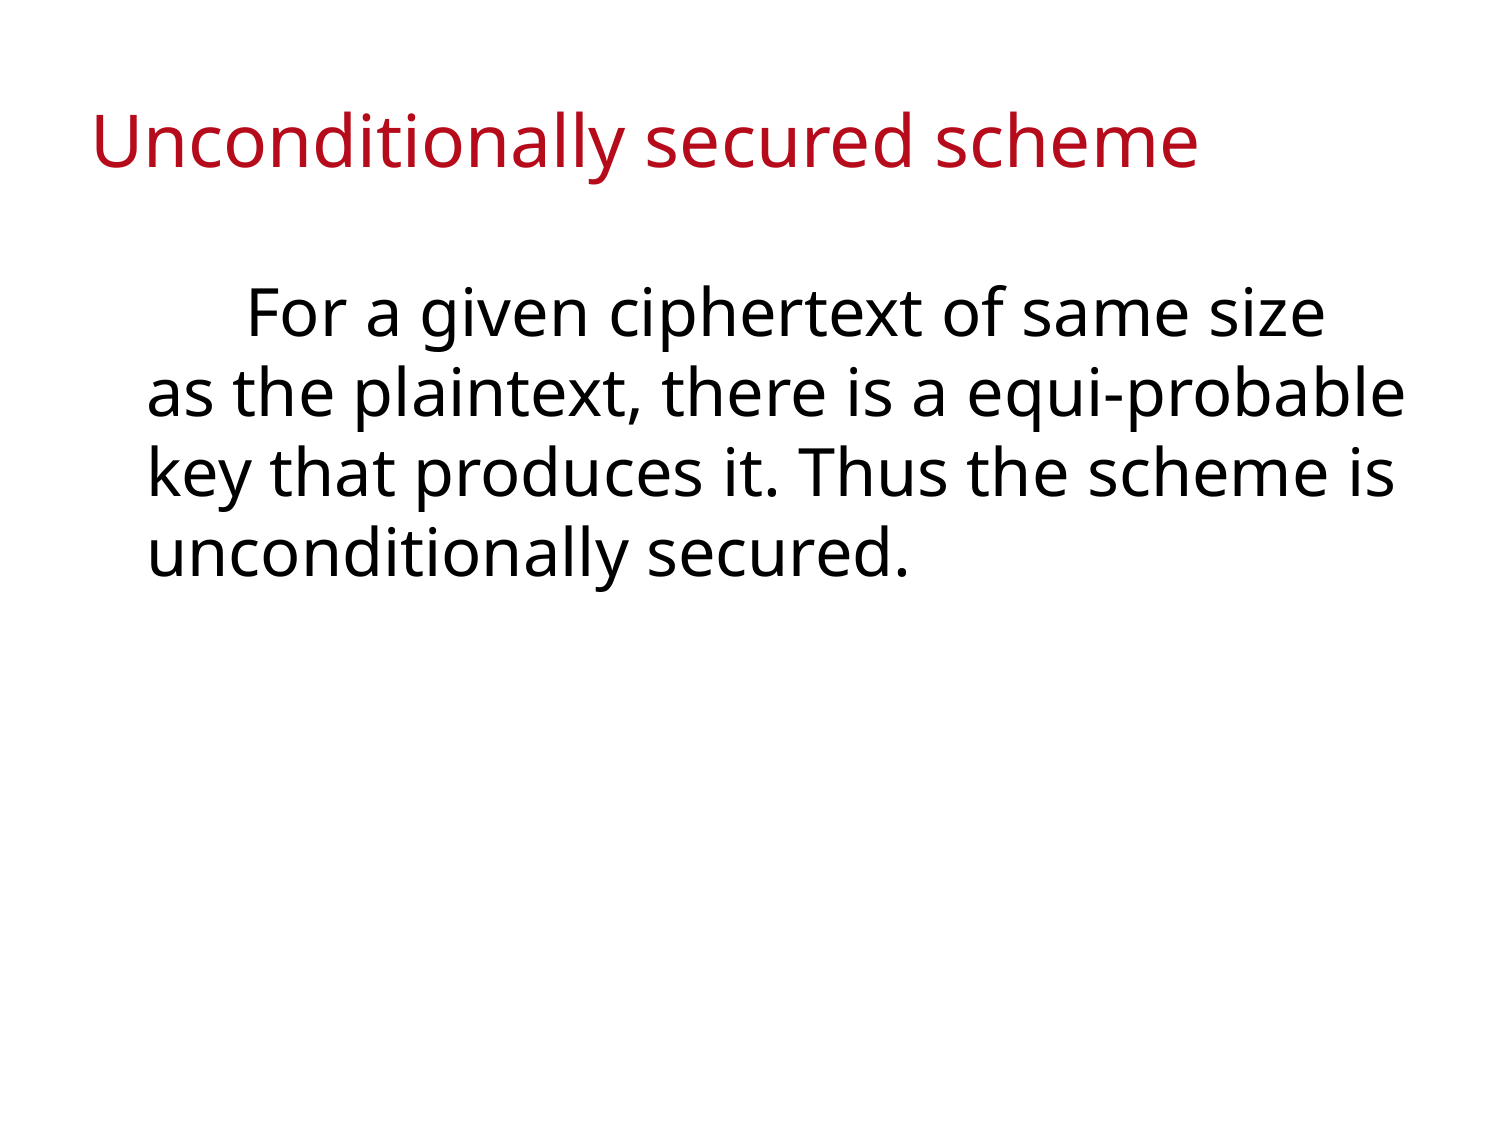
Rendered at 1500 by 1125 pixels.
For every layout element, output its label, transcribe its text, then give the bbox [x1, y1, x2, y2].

list For a given ciphertext of same size as the plaintext, there is a equi-probable key that produces it. Thus the scheme is unconditionally secured. [75, 262, 1425, 1005]
title Unconditionally secured scheme [75, 45, 1425, 233]
